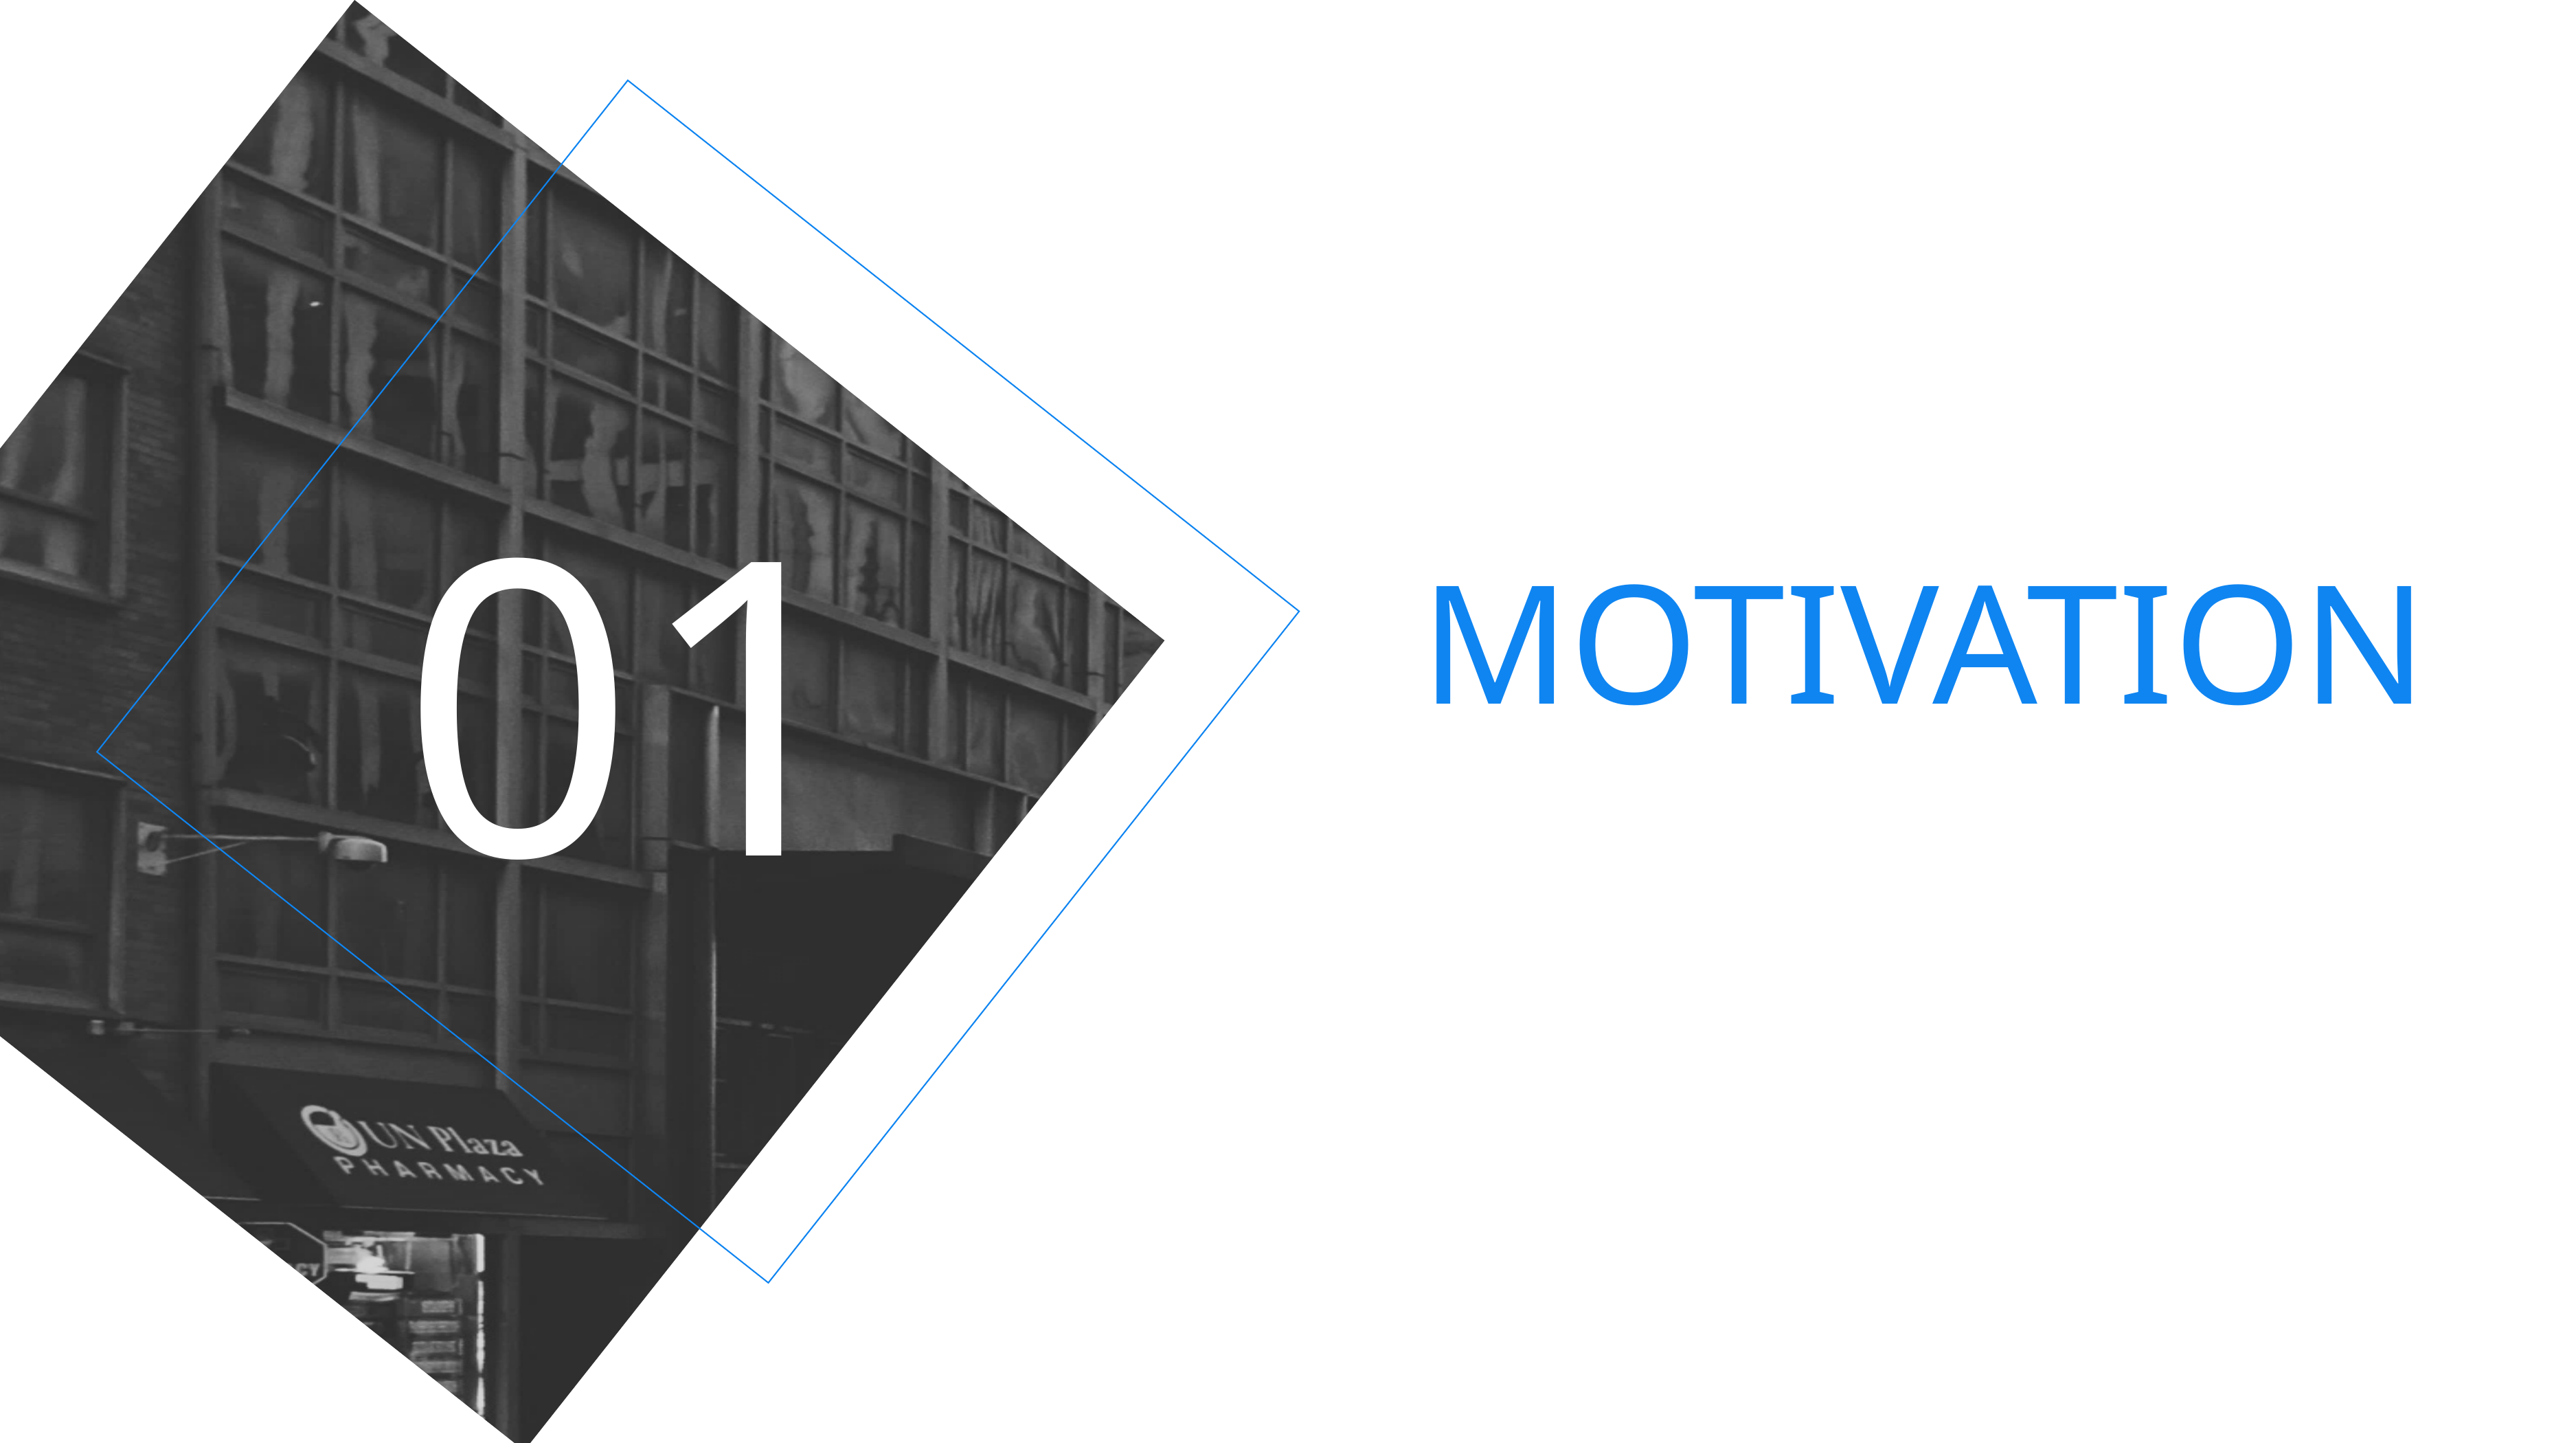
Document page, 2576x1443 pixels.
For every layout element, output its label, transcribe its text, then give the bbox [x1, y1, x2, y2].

text_box [1337, 504, 2417, 607]
text_box MOTIVATION [1165, 175, 2428, 1042]
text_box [0, 0, 1165, 1443]
